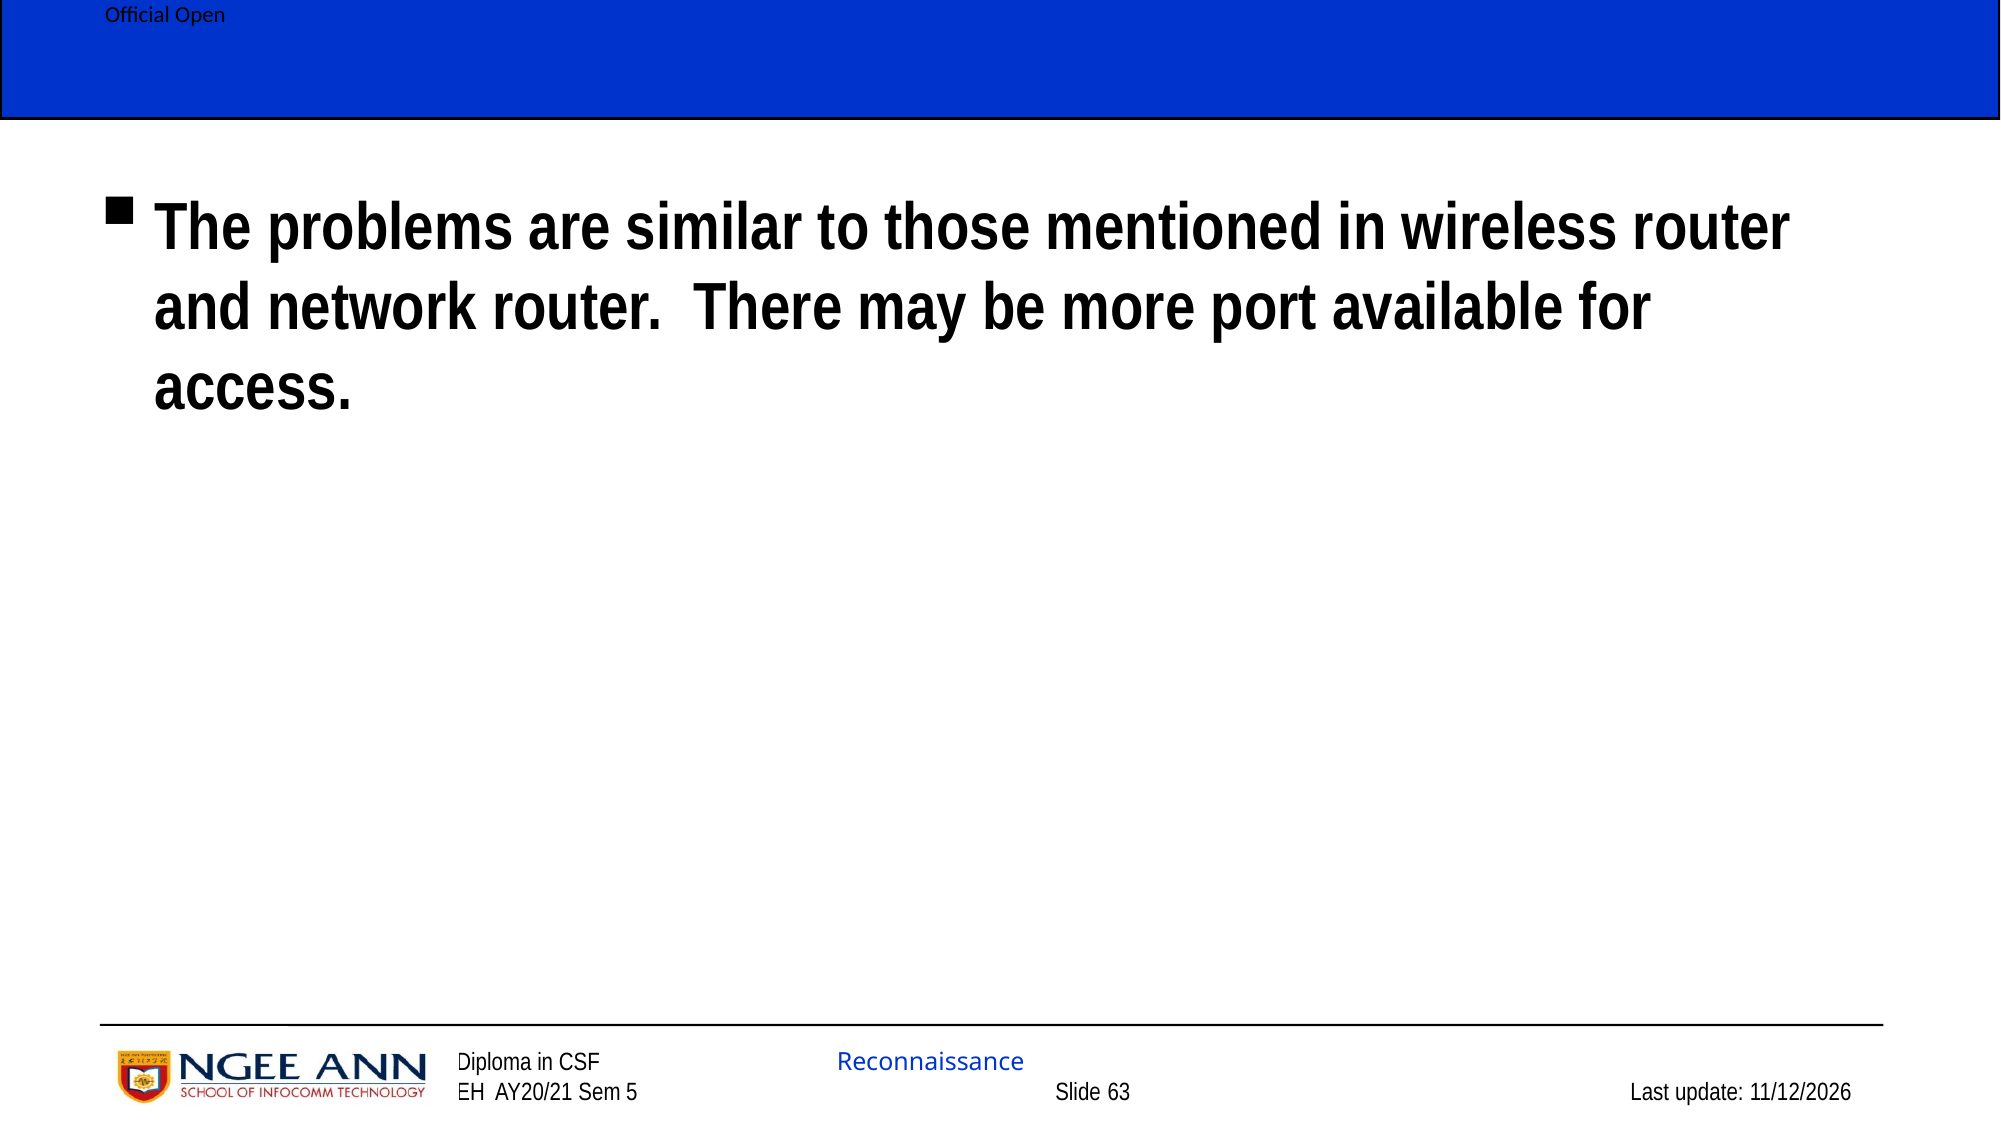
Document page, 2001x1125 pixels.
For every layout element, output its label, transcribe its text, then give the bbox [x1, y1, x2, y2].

list The problems are similar to those mentioned in wireless router and network router. There may be more port available for access. [83, 174, 1867, 1025]
picture [83, 1028, 459, 1125]
